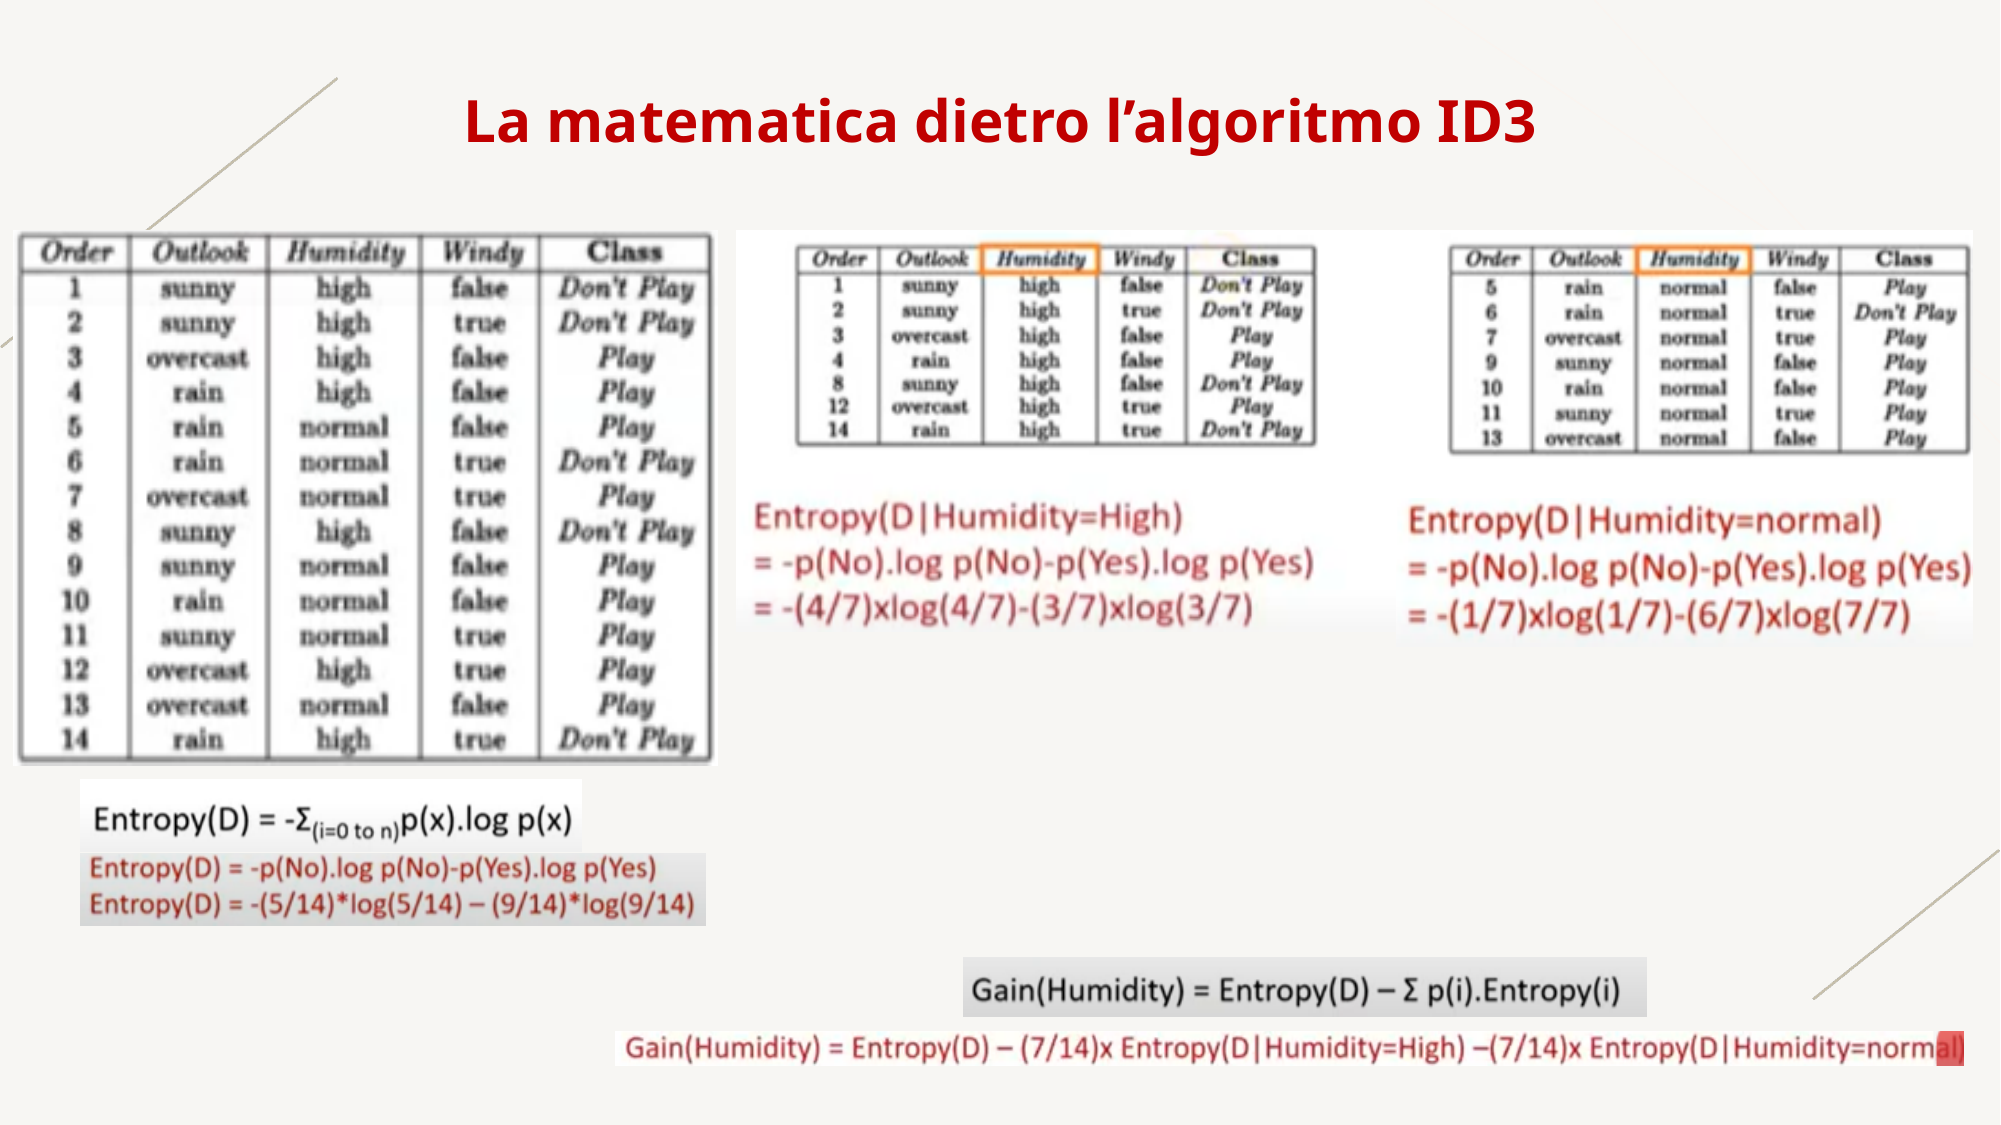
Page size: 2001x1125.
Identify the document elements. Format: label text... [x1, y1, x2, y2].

text_box La matematica dietro l’algoritmo ID3 [394, 76, 1606, 162]
picture [963, 957, 1647, 1017]
picture [615, 1031, 1964, 1066]
picture [736, 230, 1973, 647]
picture [0, 77, 718, 766]
picture [80, 853, 706, 926]
picture [80, 779, 582, 852]
picture [1812, 849, 2000, 1000]
